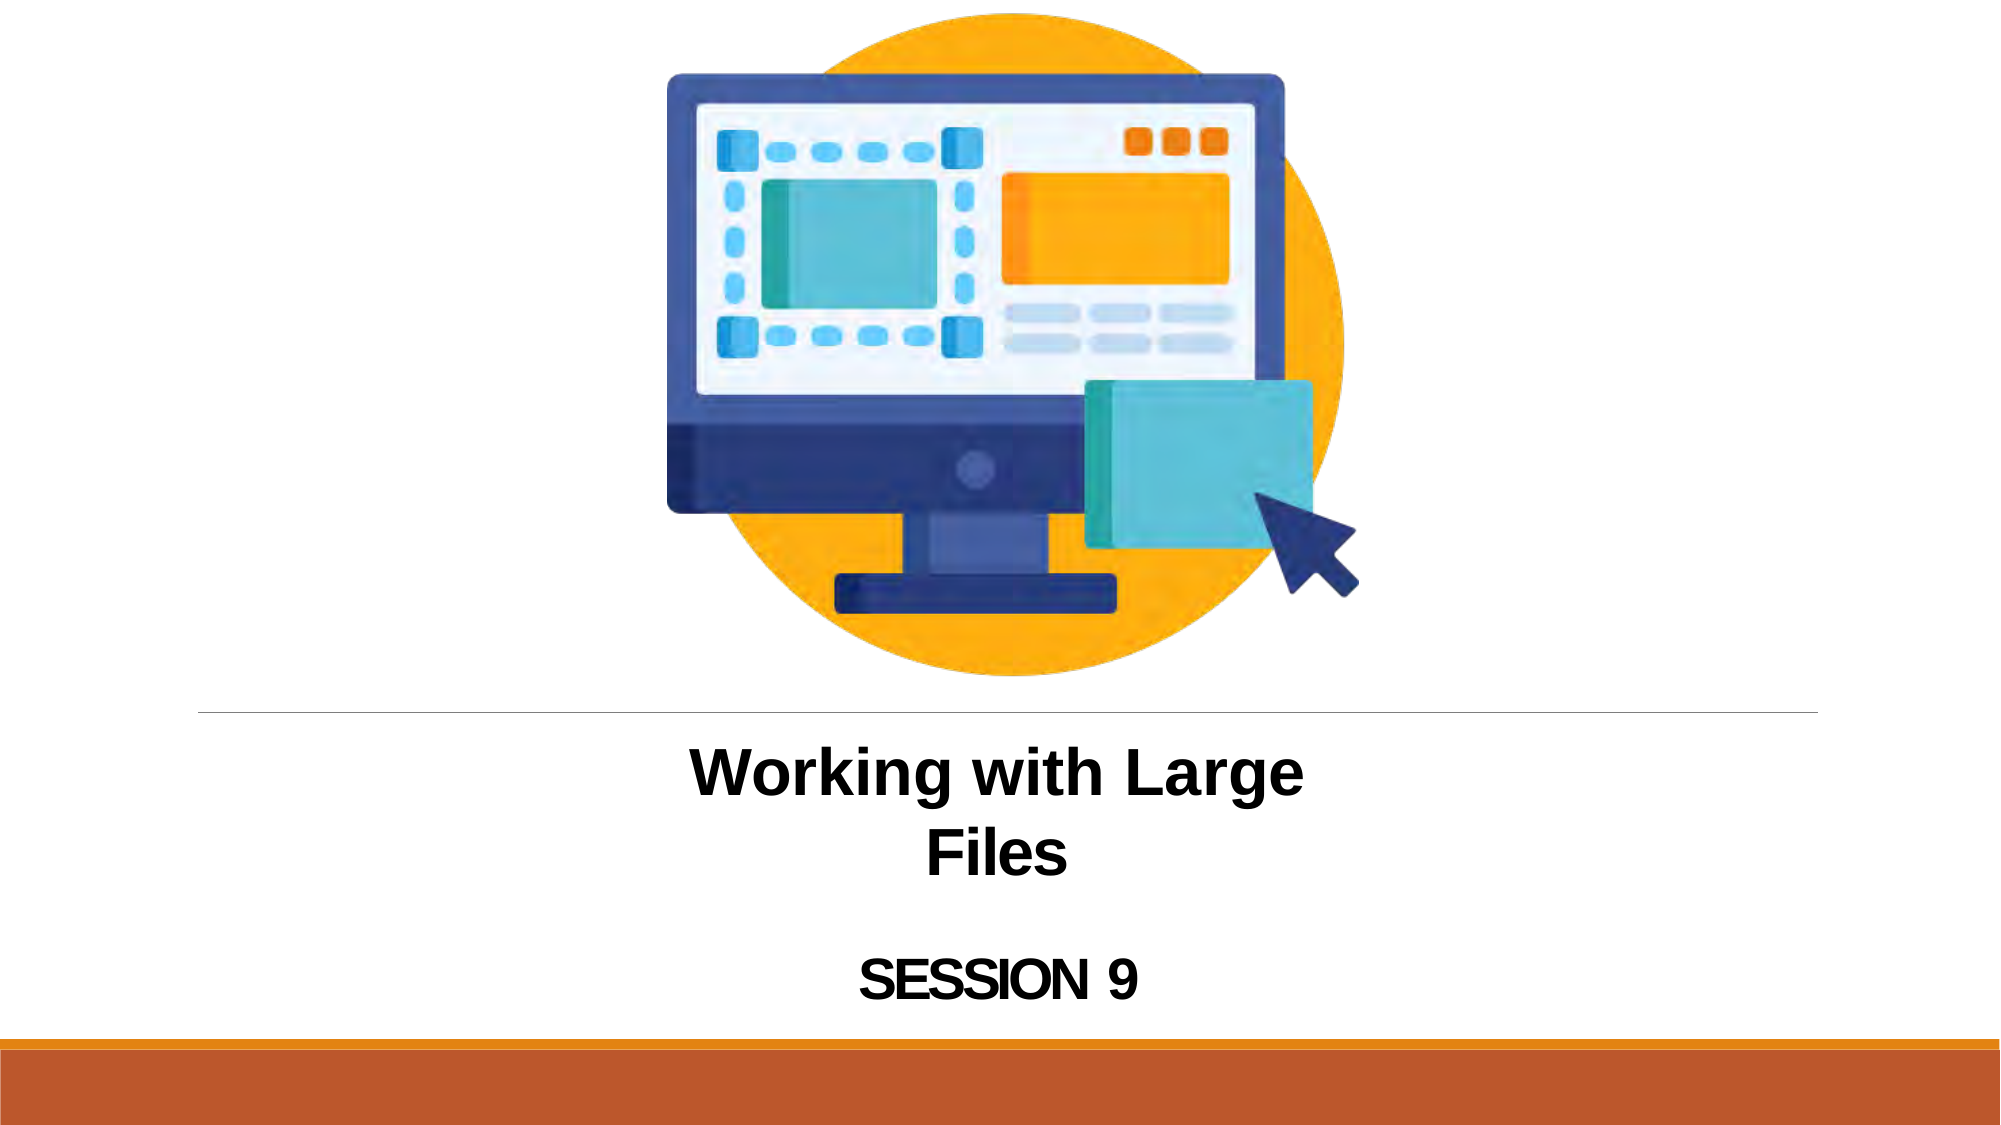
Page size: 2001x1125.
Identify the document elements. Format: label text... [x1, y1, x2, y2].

text_box Working with Large Files SESSION 9 [612, 727, 1383, 1012]
picture [667, 0, 1359, 691]
